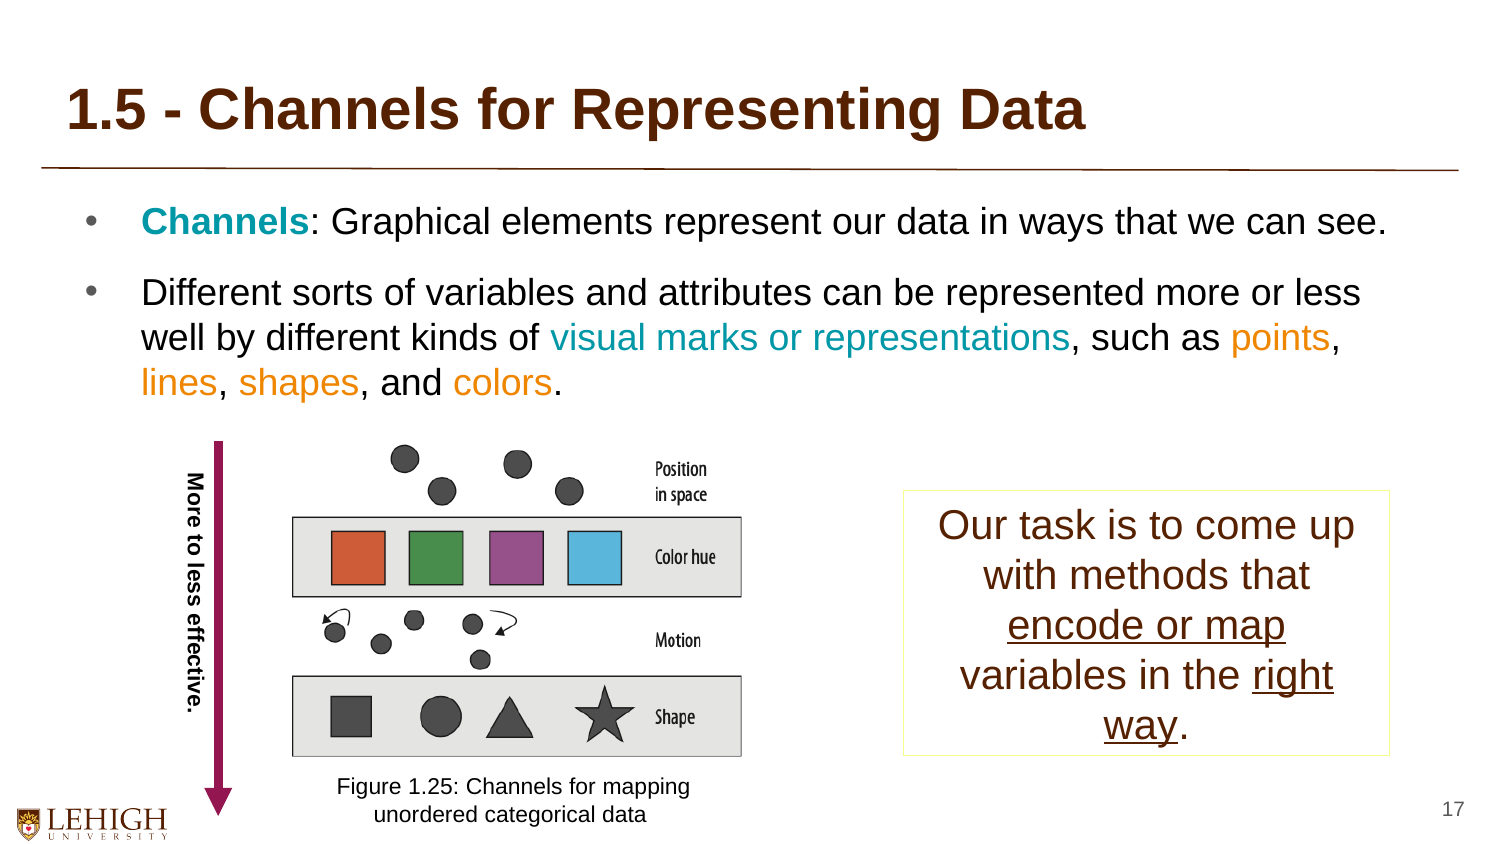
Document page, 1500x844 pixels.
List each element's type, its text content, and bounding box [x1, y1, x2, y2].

title 1.5 - Channels for Representing Data [51, 56, 1449, 156]
text_box Our task is to come up with methods that encode or map variables in the right way. [903, 490, 1390, 756]
text_box Figure 1.25: Channels for mapping unordered categorical data [317, 779, 710, 835]
picture [268, 421, 755, 771]
picture [17, 808, 167, 841]
list Channels: Graphical elements represent our data in ways that we can see. Different sorts of variables and attributes can be represented more or less well by different kinds of visual marks or representations, such as points, lines, shapes, and colors. [51, 182, 1449, 422]
text_box More to less effective. [176, 458, 213, 816]
slide_number 17 [1389, 776, 1480, 841]
